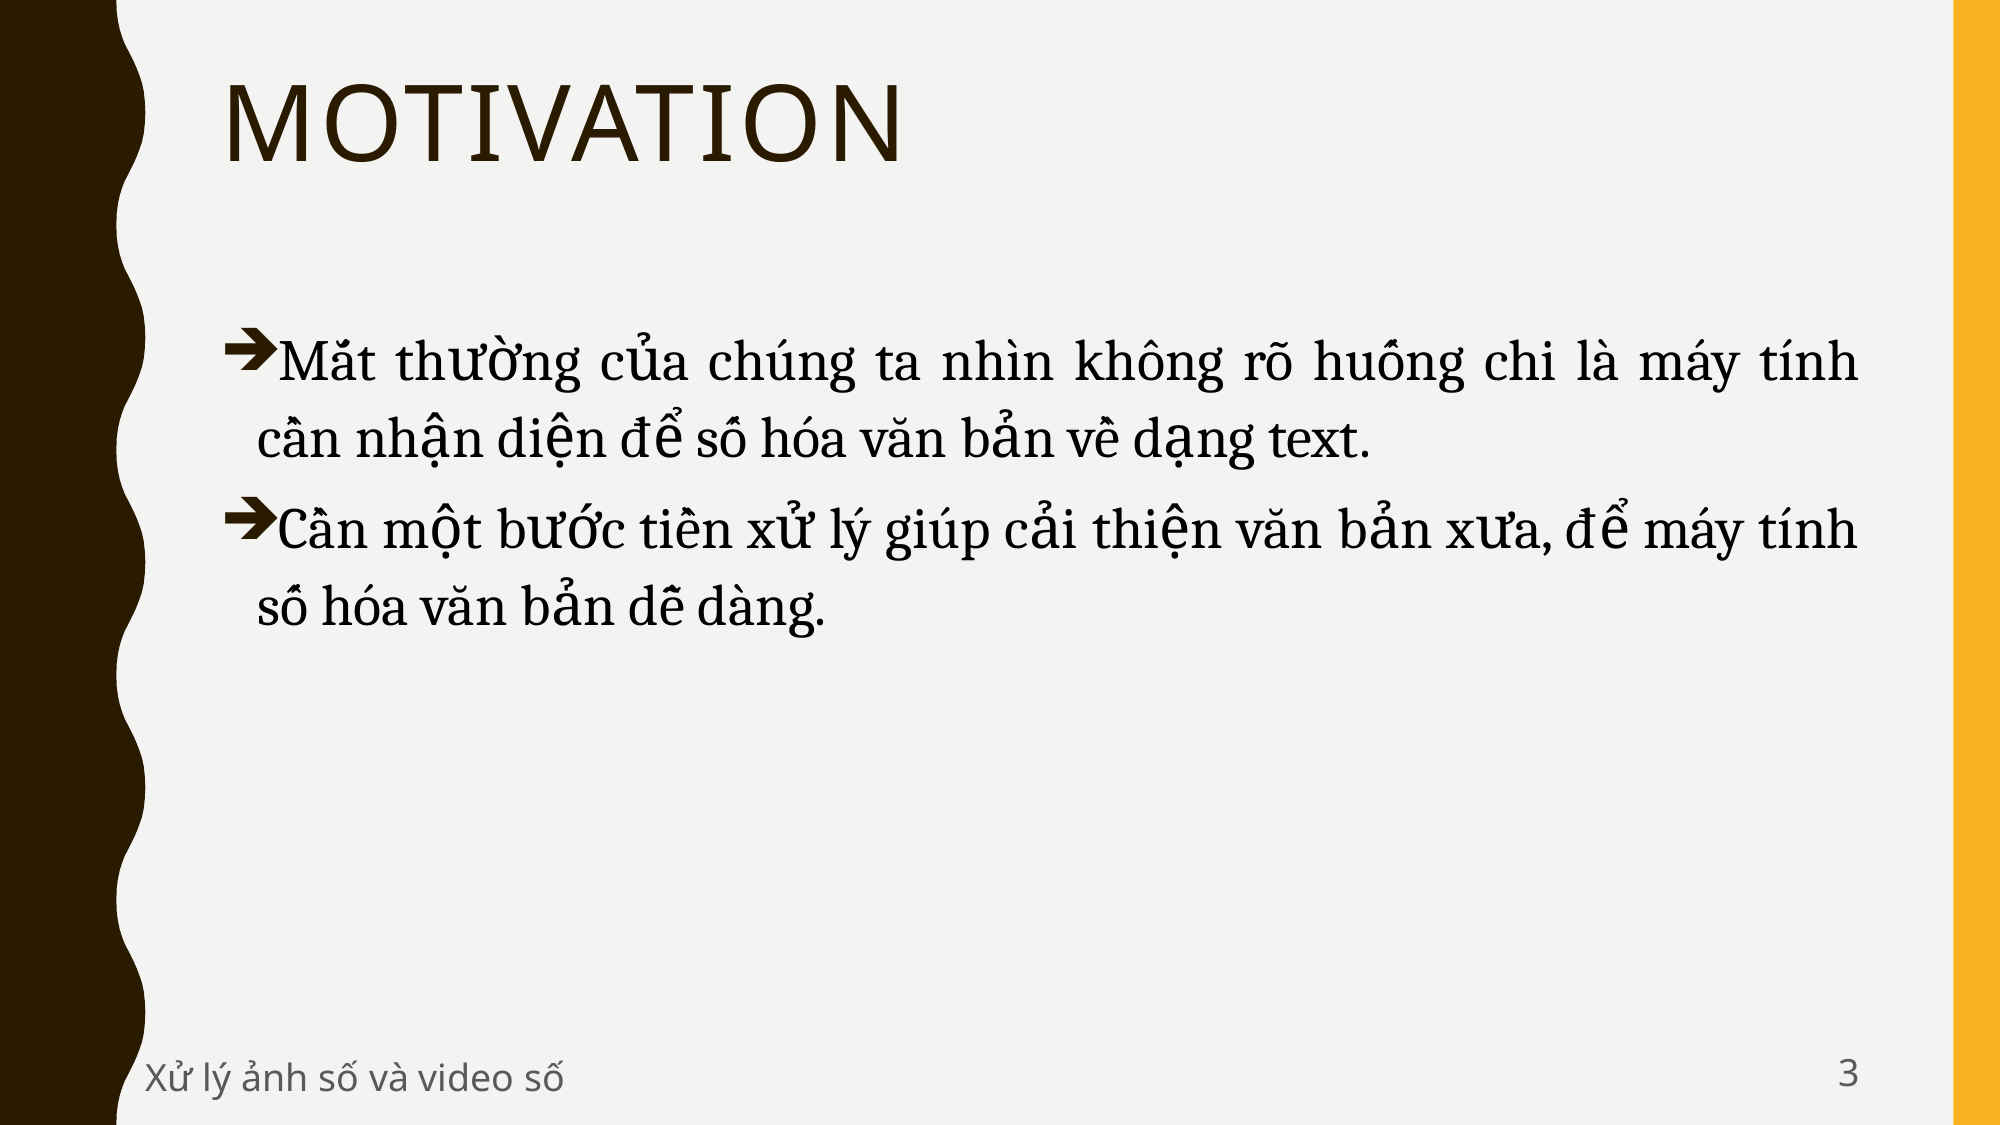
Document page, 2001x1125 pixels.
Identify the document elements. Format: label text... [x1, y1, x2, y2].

footer Xử lý ảnh số và video số [18, 1048, 694, 1105]
list Mắt thường của chúng ta nhìn không rõ huống chi là máy tính cần nhận diện để số hóa văn bản về dạng text. Cần một bước tiền xử lý giúp cải thiện văn bản xưa, để máy tính số hóa văn bản dễ dàng. [205, 307, 1875, 897]
slide_number 3 [1412, 1045, 1875, 1103]
title MOTIVATION [205, 62, 1875, 307]
